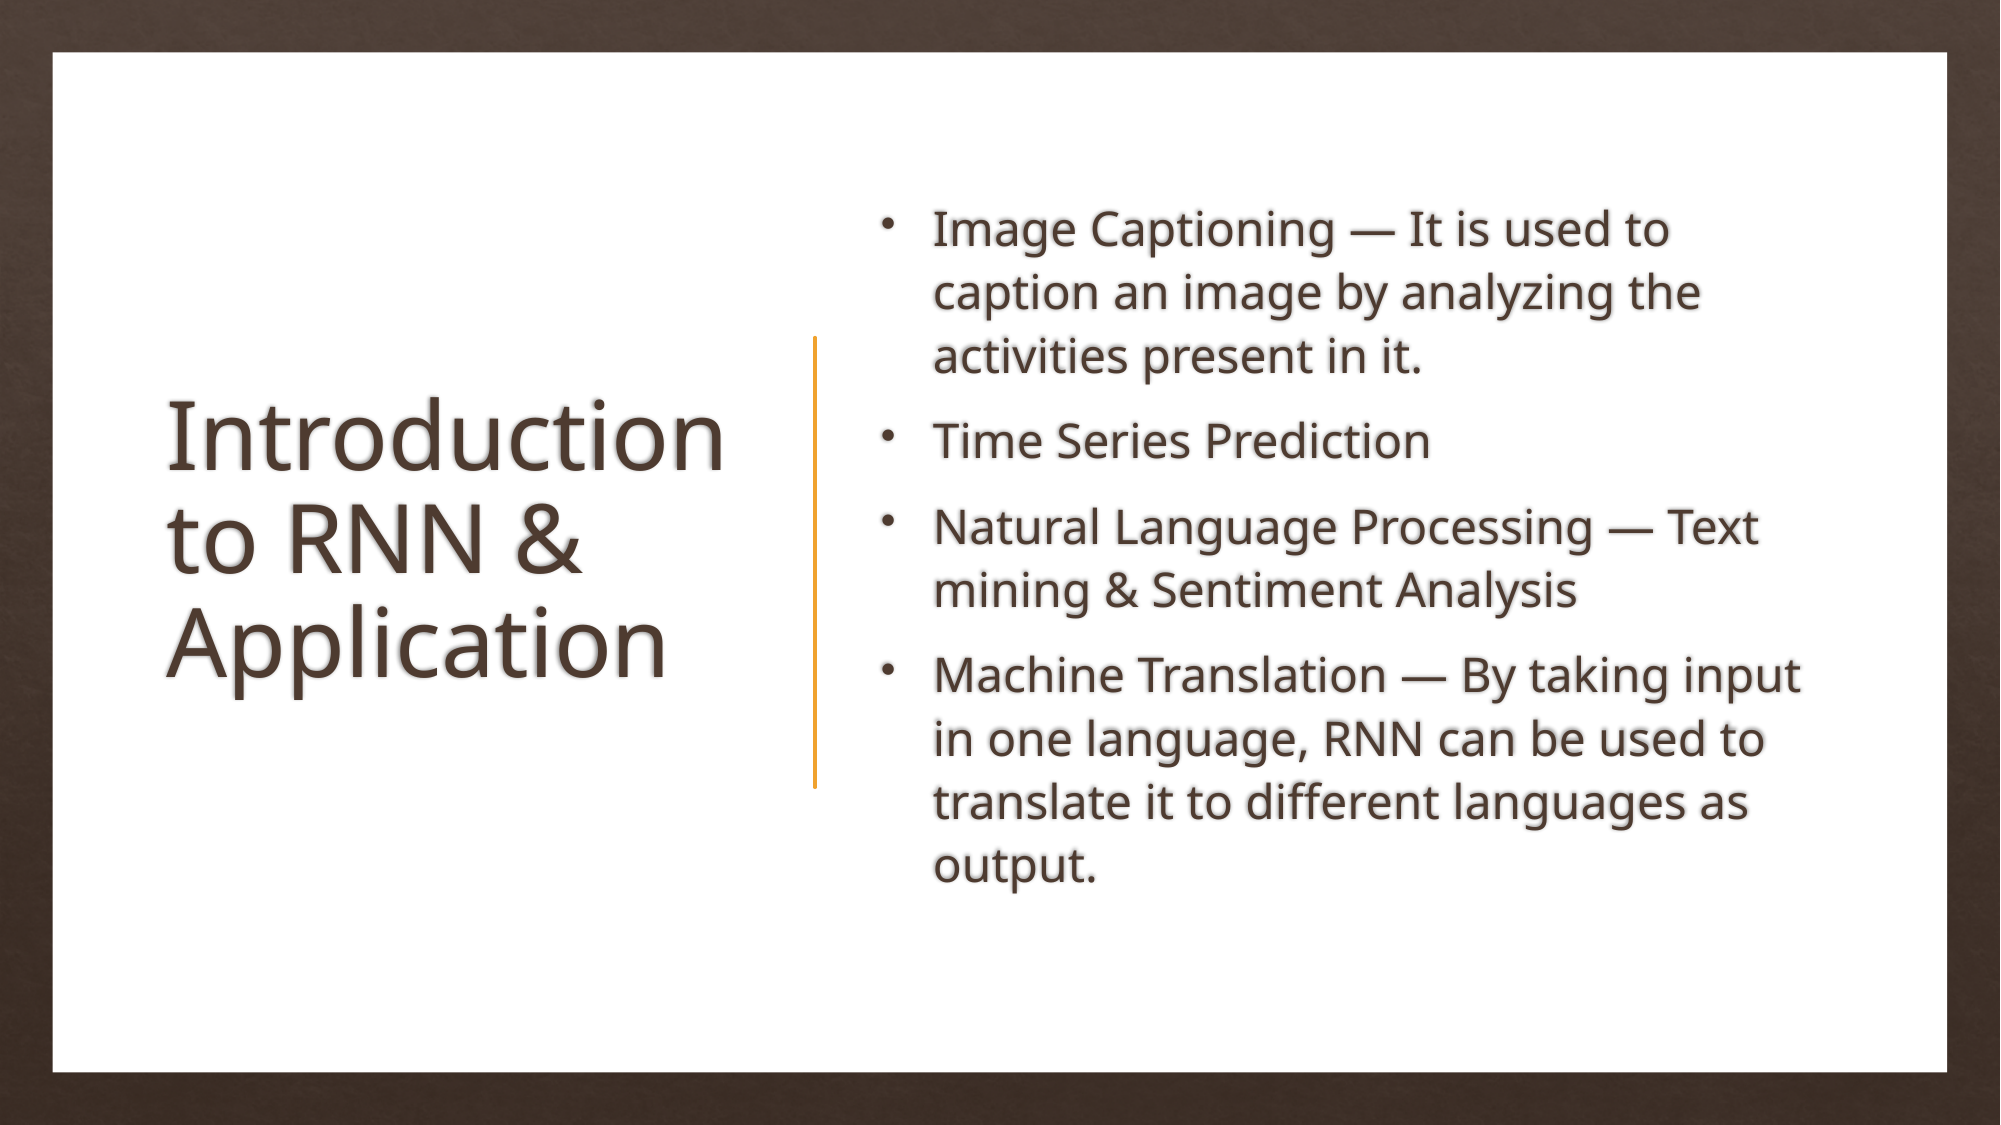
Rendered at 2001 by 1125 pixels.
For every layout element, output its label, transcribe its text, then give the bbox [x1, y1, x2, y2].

text_box [51, 51, 1948, 1074]
list Image Captioning — It is used to caption an image by analyzing the activities present in it. Time Series Prediction Natural Language Processing — Text mining & Sentiment Analysis Machine Translation — By taking input in one language, RNN can be used to translate it to different languages as output. [861, 167, 1851, 918]
text_box [0, 0, 2000, 1125]
title Introduction to RNN & Application [151, 167, 764, 918]
